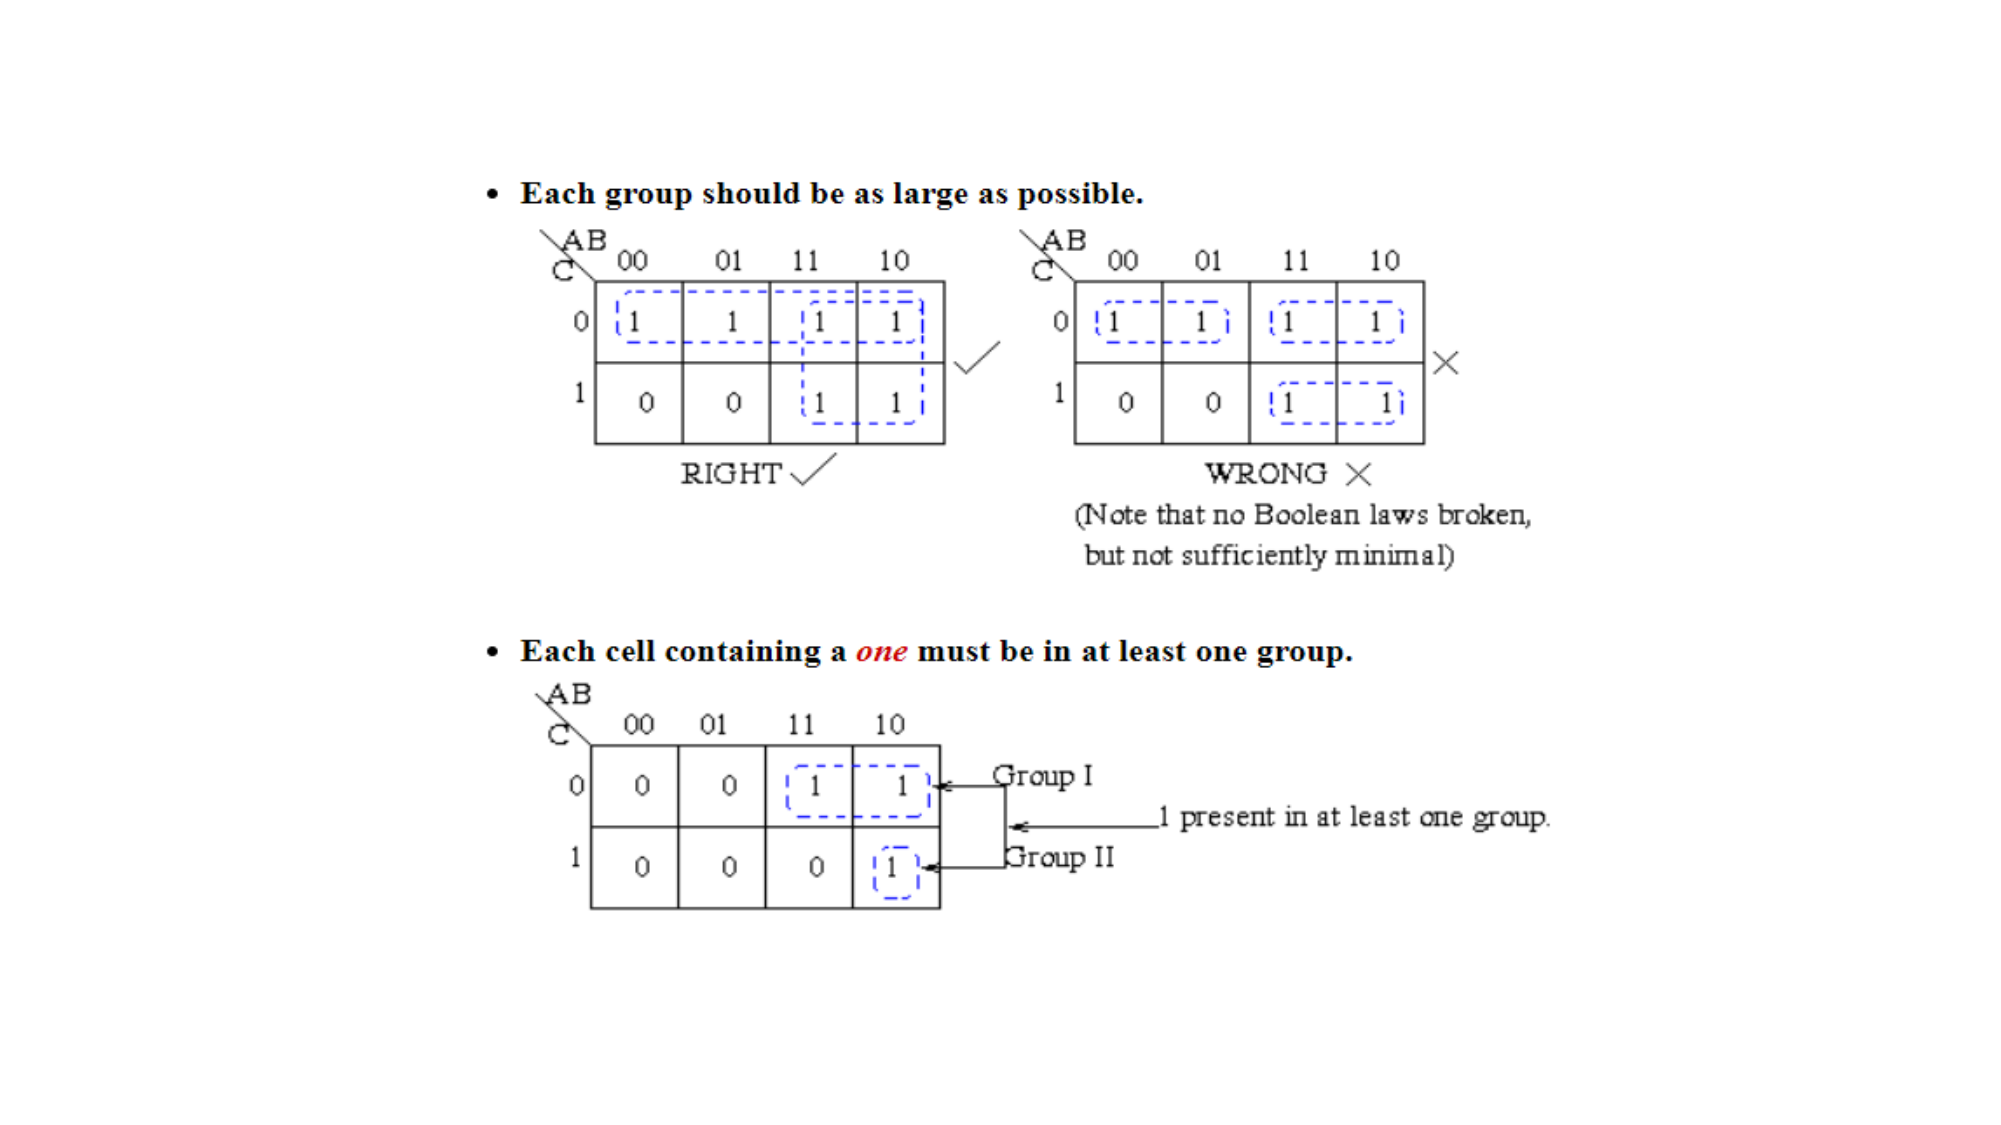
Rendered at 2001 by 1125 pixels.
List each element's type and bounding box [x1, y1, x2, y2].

picture [416, 136, 1729, 966]
